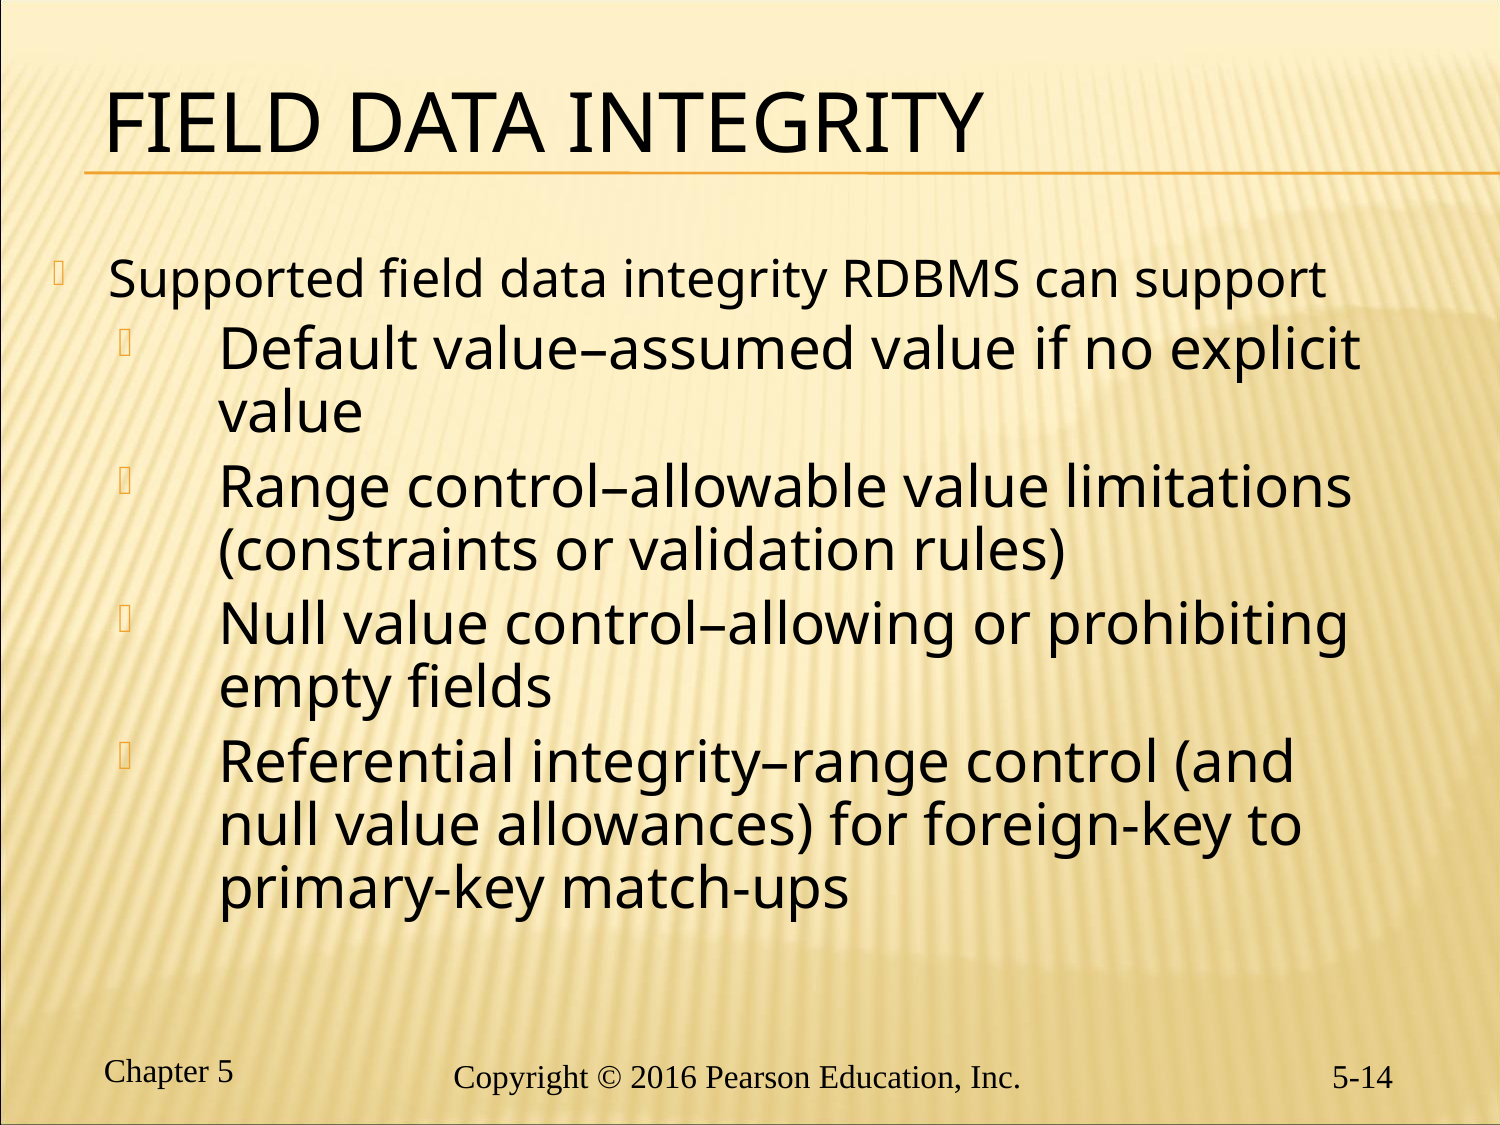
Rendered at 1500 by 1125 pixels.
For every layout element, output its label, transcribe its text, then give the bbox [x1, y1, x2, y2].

list Supported field data integrity RDBMS can support Default value–assumed value if no explicit value Range control–allowable value limitations (constraints or validation rules) Null value control–allowing or prohibiting empty fields Referential integrity–range control (and null value allowances) for foreign-key to primary-key match-ups [37, 237, 1388, 913]
picture [0, 0, 1500, 1125]
title Field Data Integrity [87, 50, 1250, 188]
